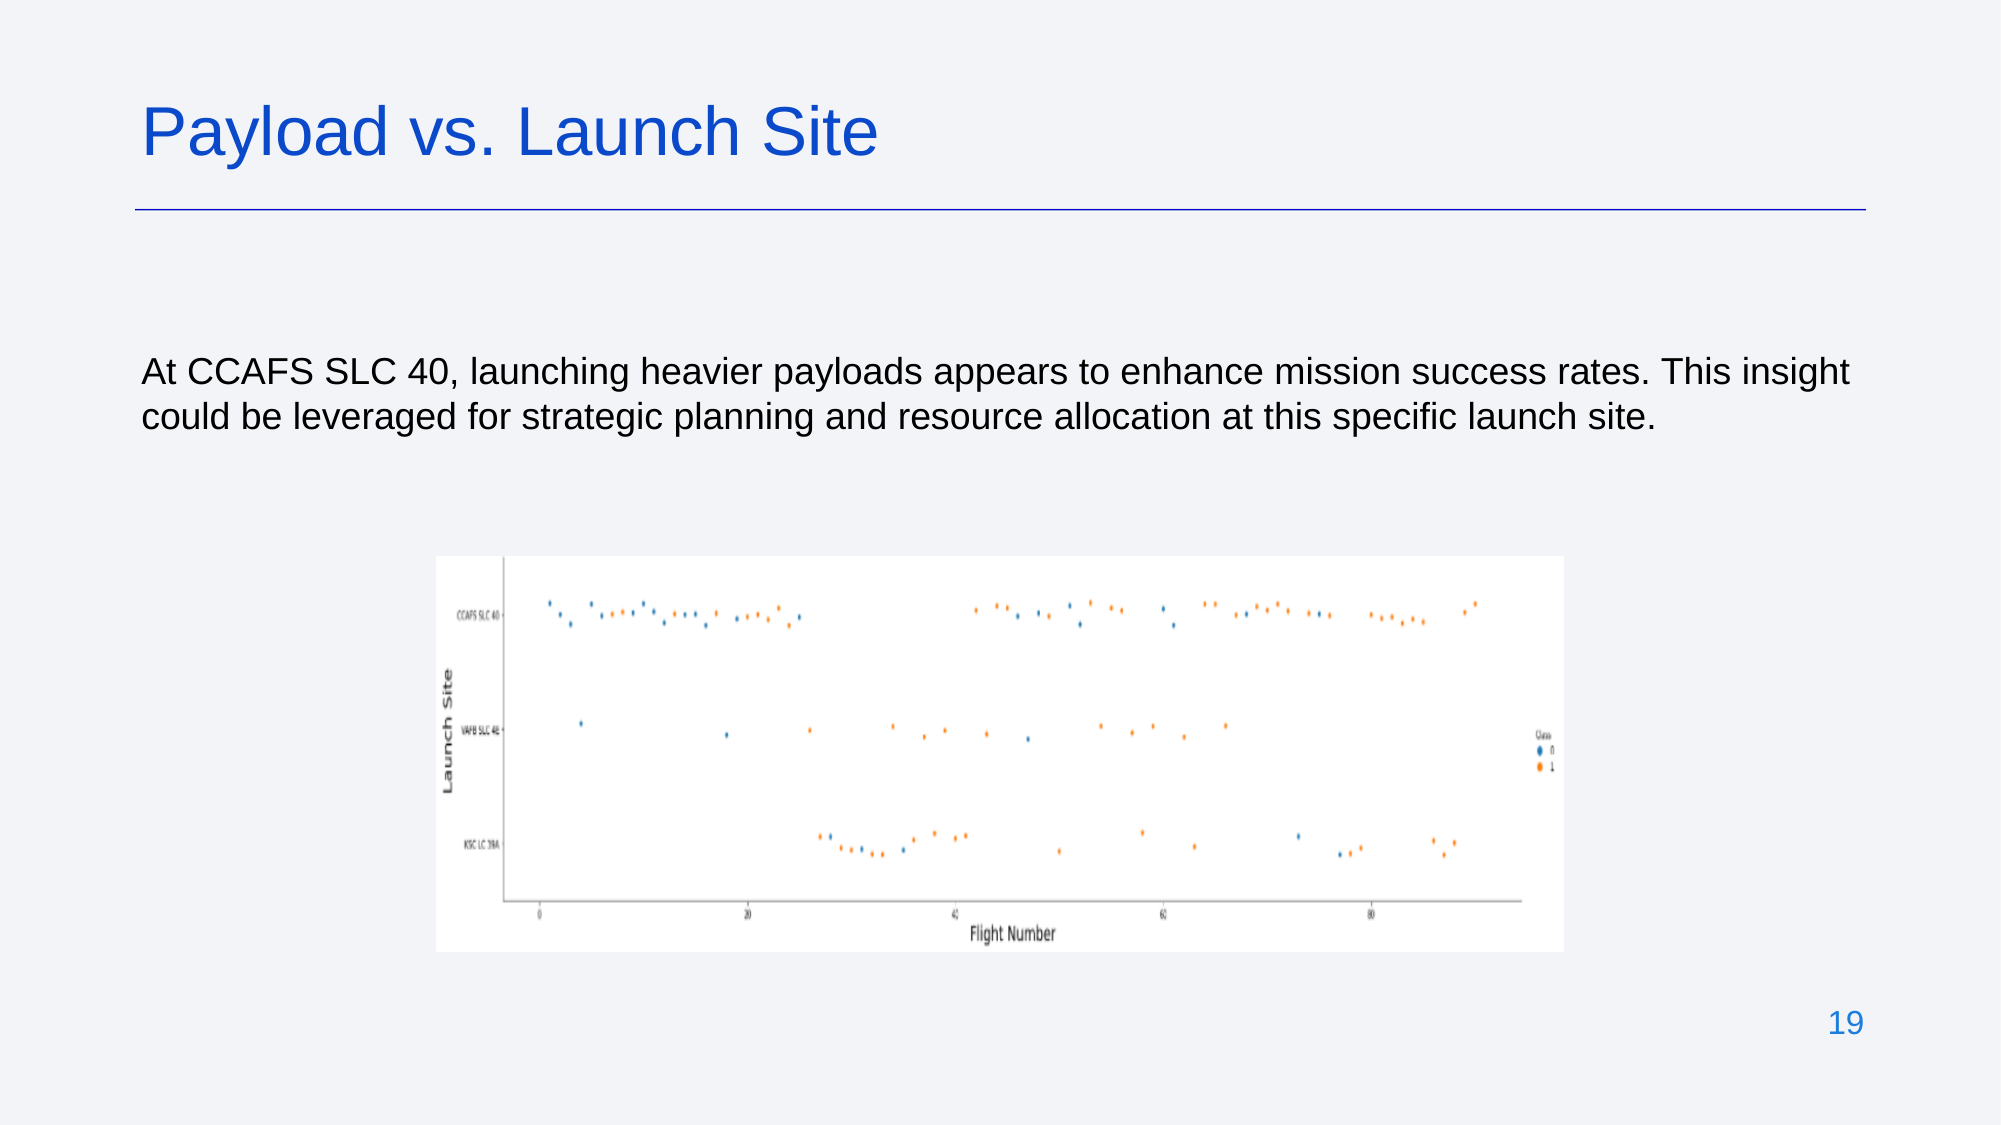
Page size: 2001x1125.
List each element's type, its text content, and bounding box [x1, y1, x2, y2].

picture [0, 0, 2001, 1125]
list At CCAFS SLC 40, launching heavier payloads appears to enhance mission success rates. This insight could be leveraged for strategic planning and resource allocation at this specific launch site. [126, 339, 1880, 520]
slide_number ‹#› [1429, 988, 1880, 1055]
text_box Payload vs. Launch Site [126, 88, 1852, 179]
